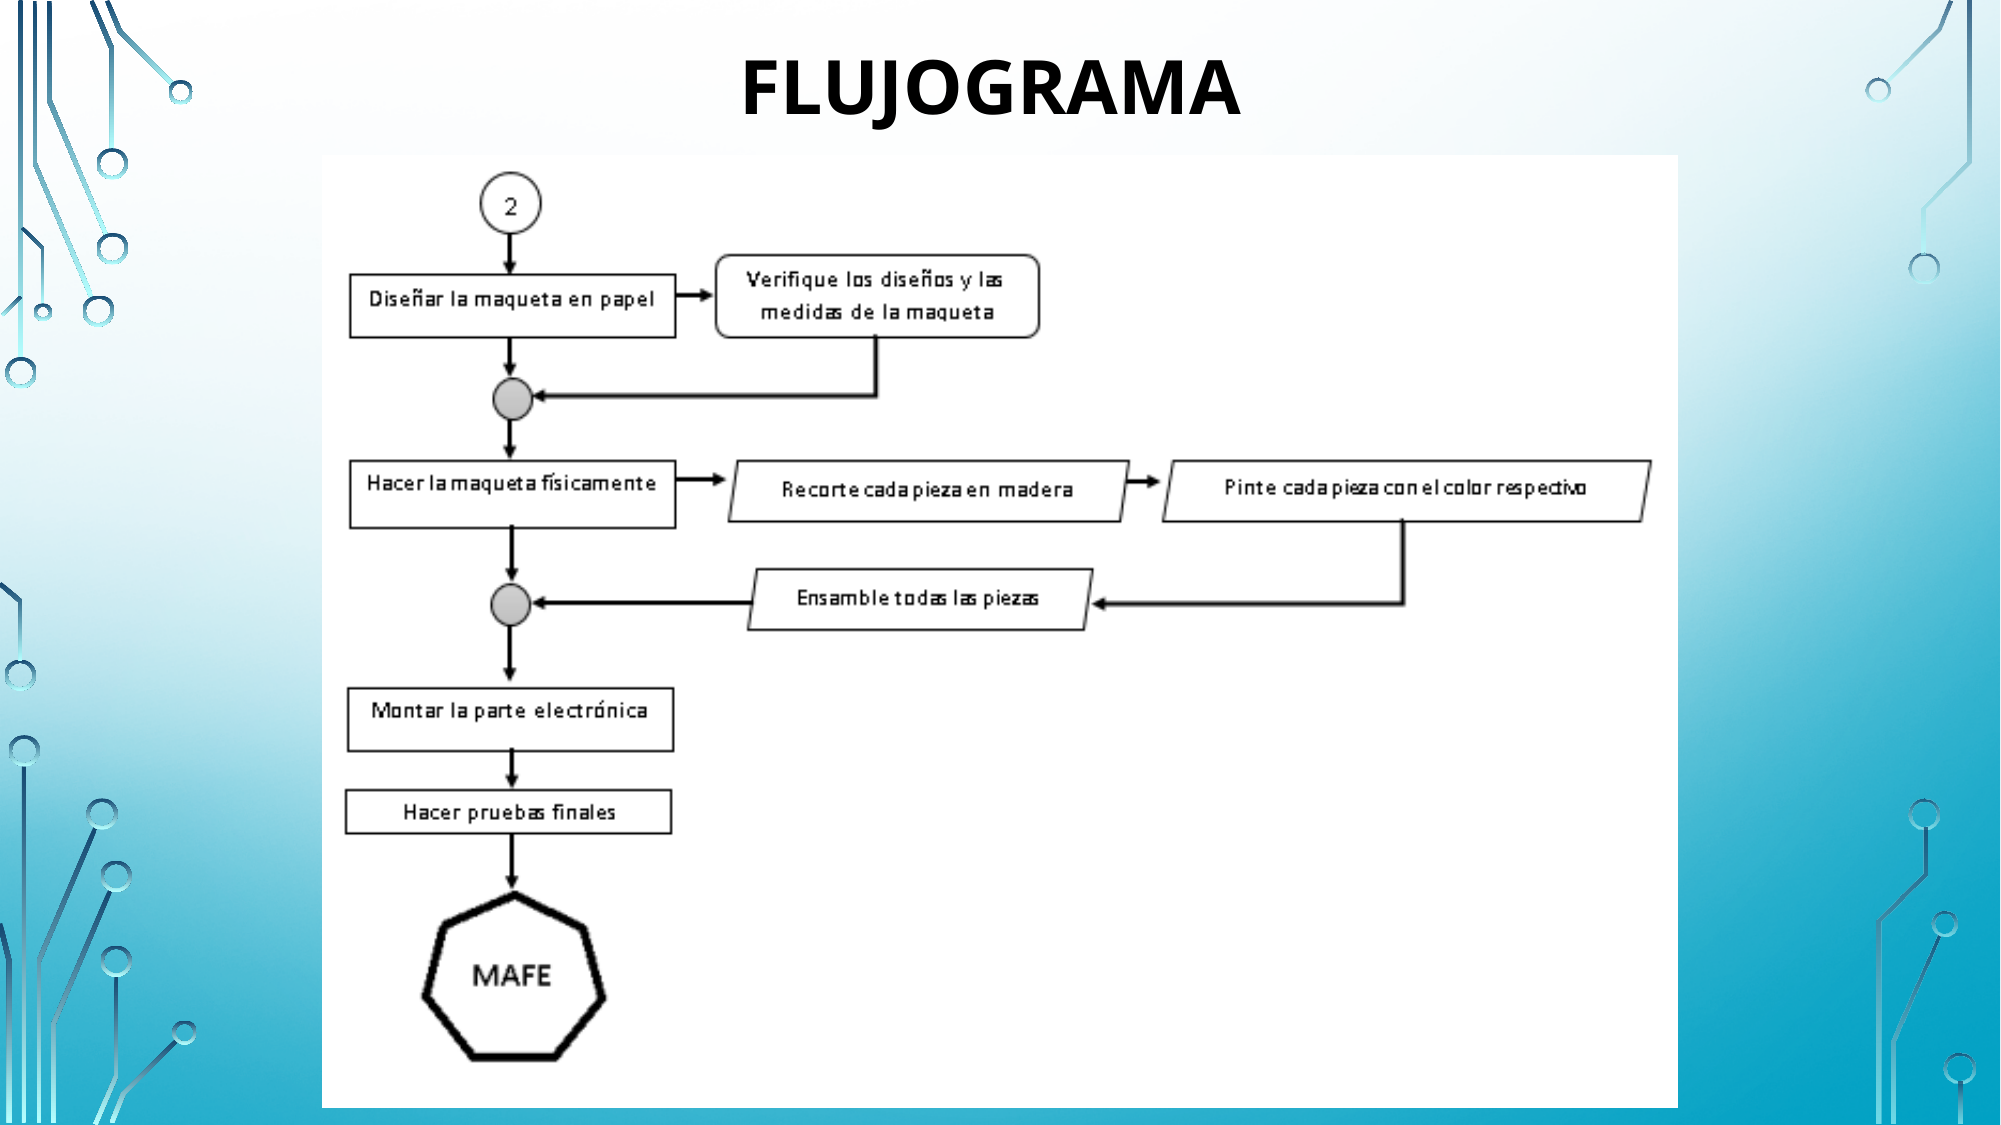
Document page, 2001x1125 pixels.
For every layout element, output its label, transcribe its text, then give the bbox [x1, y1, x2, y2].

title FLUJOGRAMA [228, 0, 1772, 206]
picture [322, 155, 1678, 1108]
